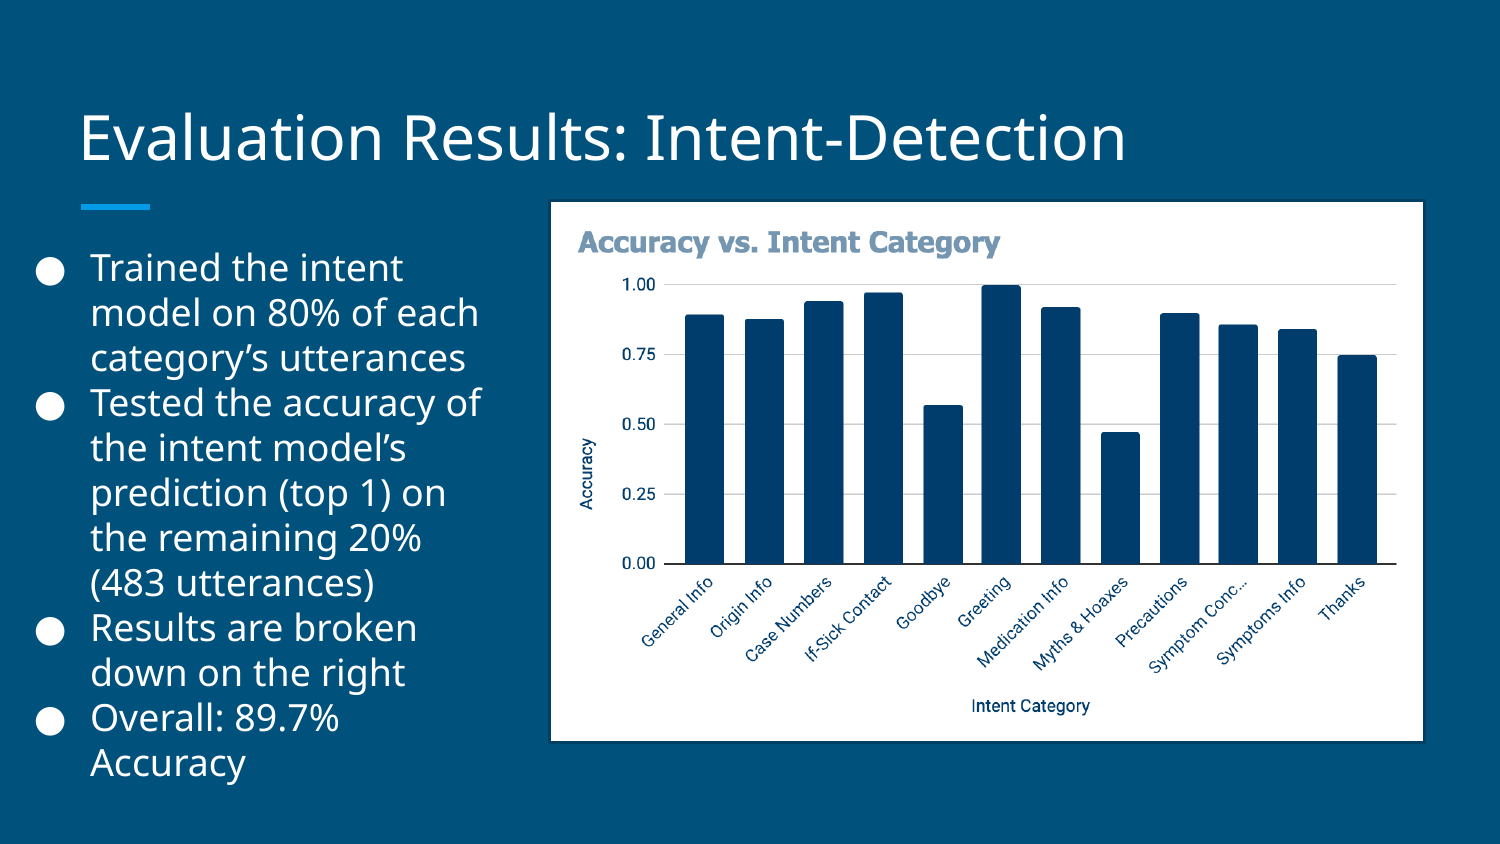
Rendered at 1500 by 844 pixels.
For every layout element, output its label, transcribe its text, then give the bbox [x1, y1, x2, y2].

picture [550, 201, 1423, 742]
text_box Trained the intent model on 80% of each category’s utterances Tested the accuracy of the intent model’s prediction (top 1) on the remaining 20% (483 utterances) Results are broken down on the right Overall: 89.7% Accuracy [0, 229, 515, 800]
title Evaluation Results: Intent-Detection [63, 75, 1437, 188]
